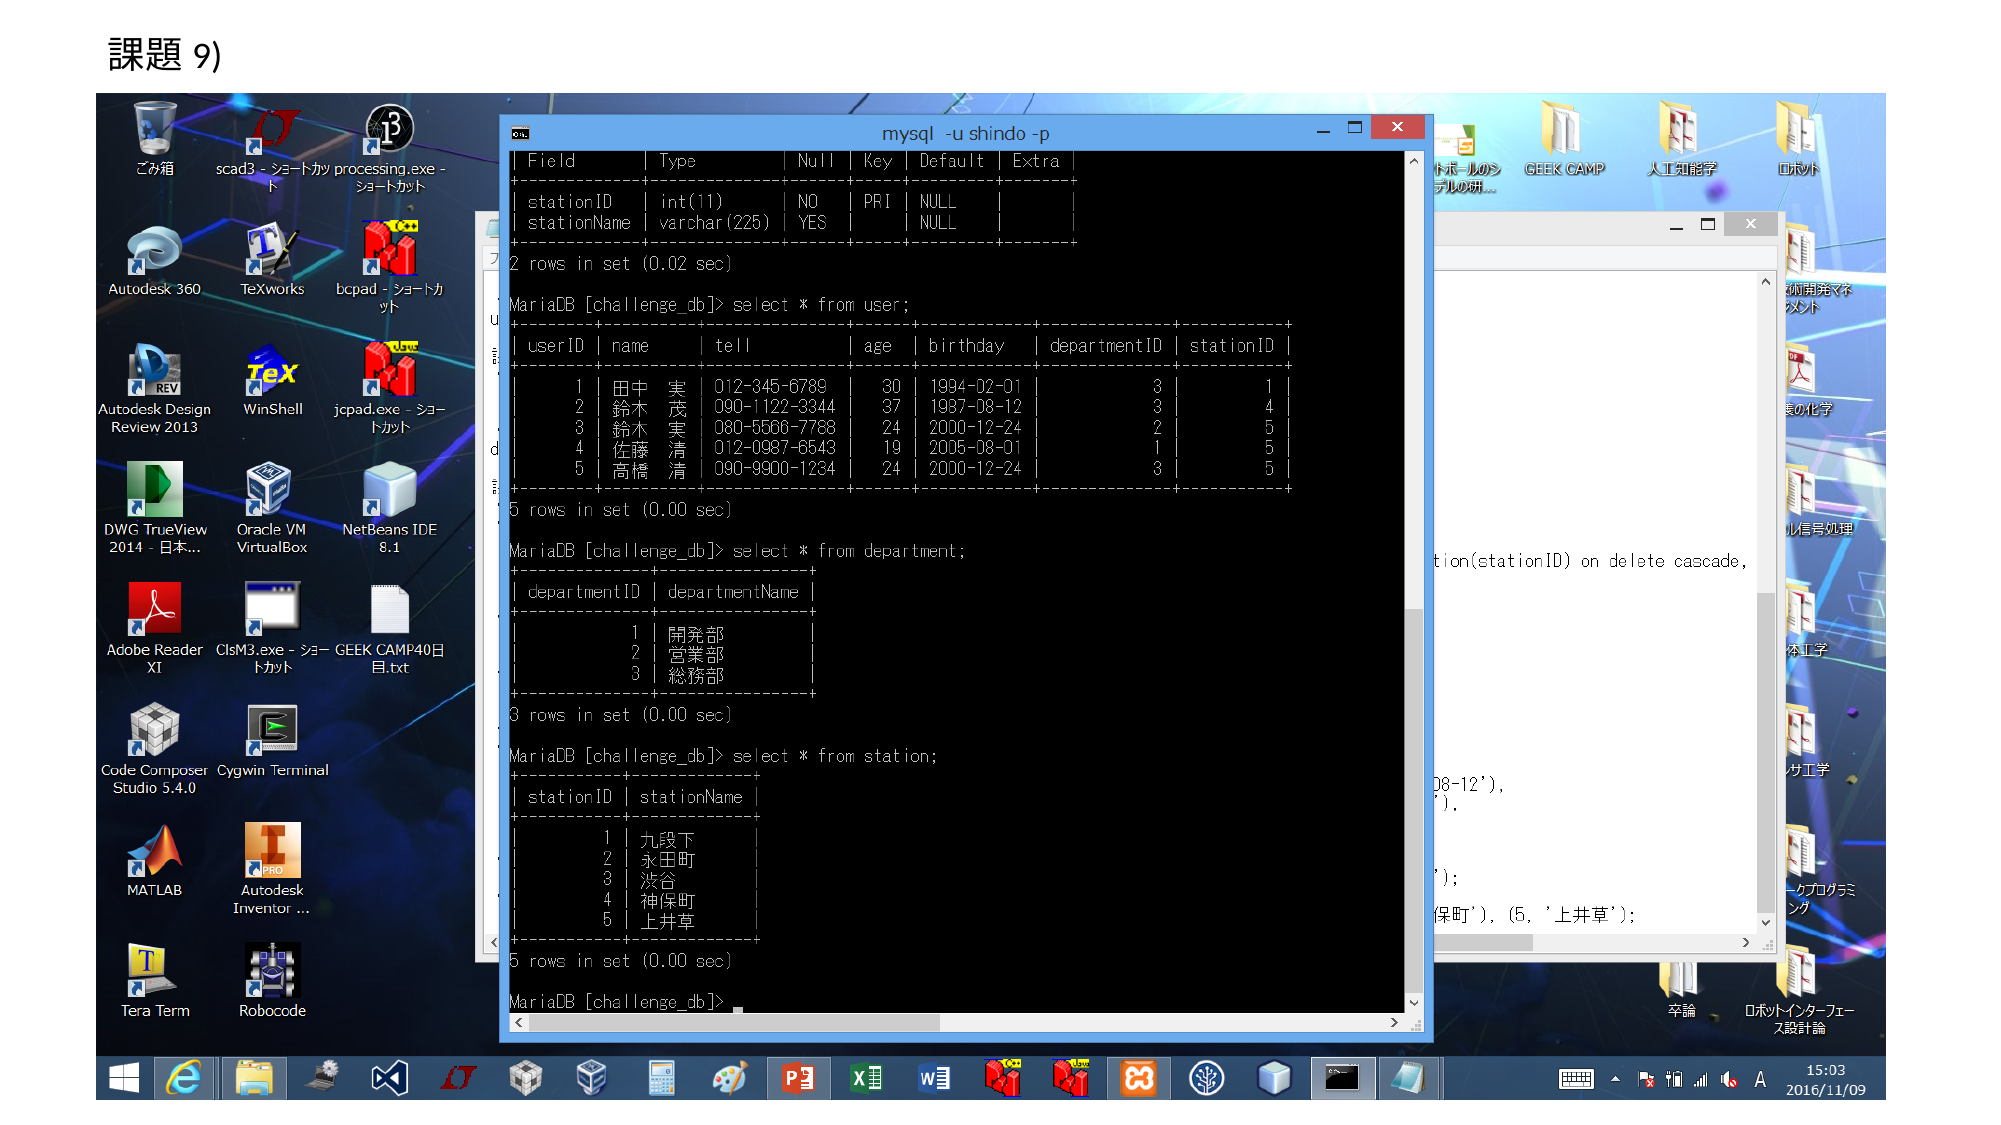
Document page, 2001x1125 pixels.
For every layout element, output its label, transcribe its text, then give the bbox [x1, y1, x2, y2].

picture [96, 93, 1886, 1100]
text_box 課題9) [93, 23, 237, 83]
